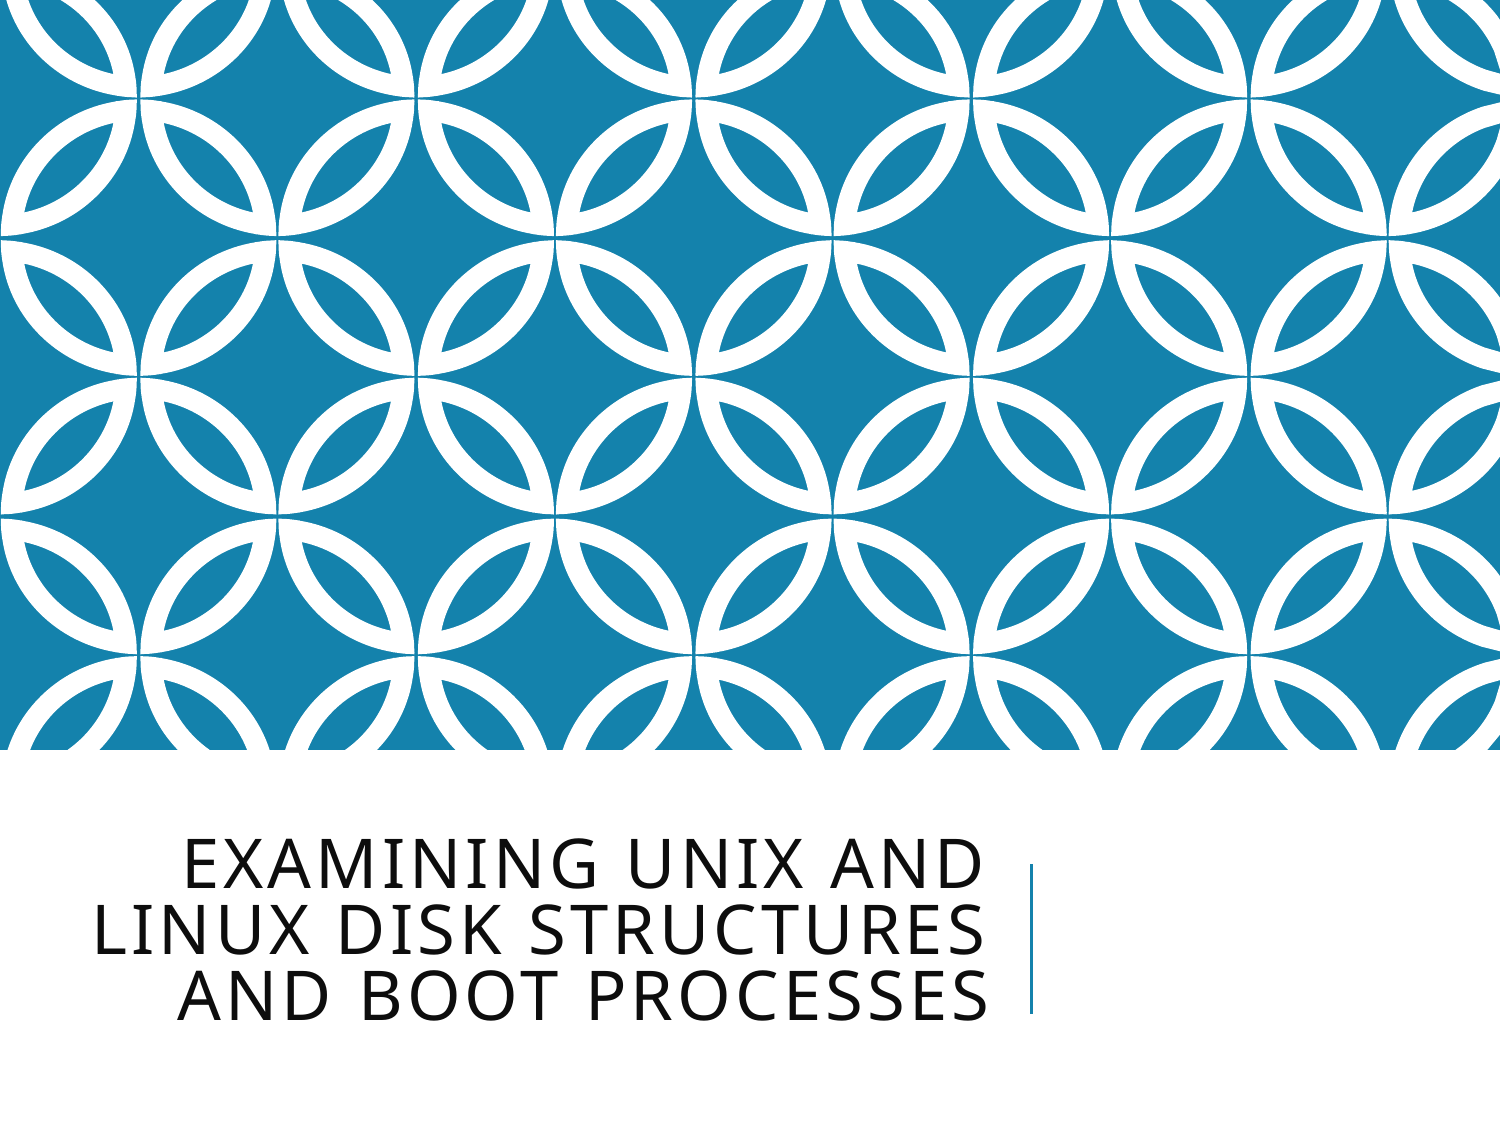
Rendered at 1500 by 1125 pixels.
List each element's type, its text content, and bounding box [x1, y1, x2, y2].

title Examining UNIX and Linux Disk Structures and Boot Processes [50, 800, 1006, 1071]
